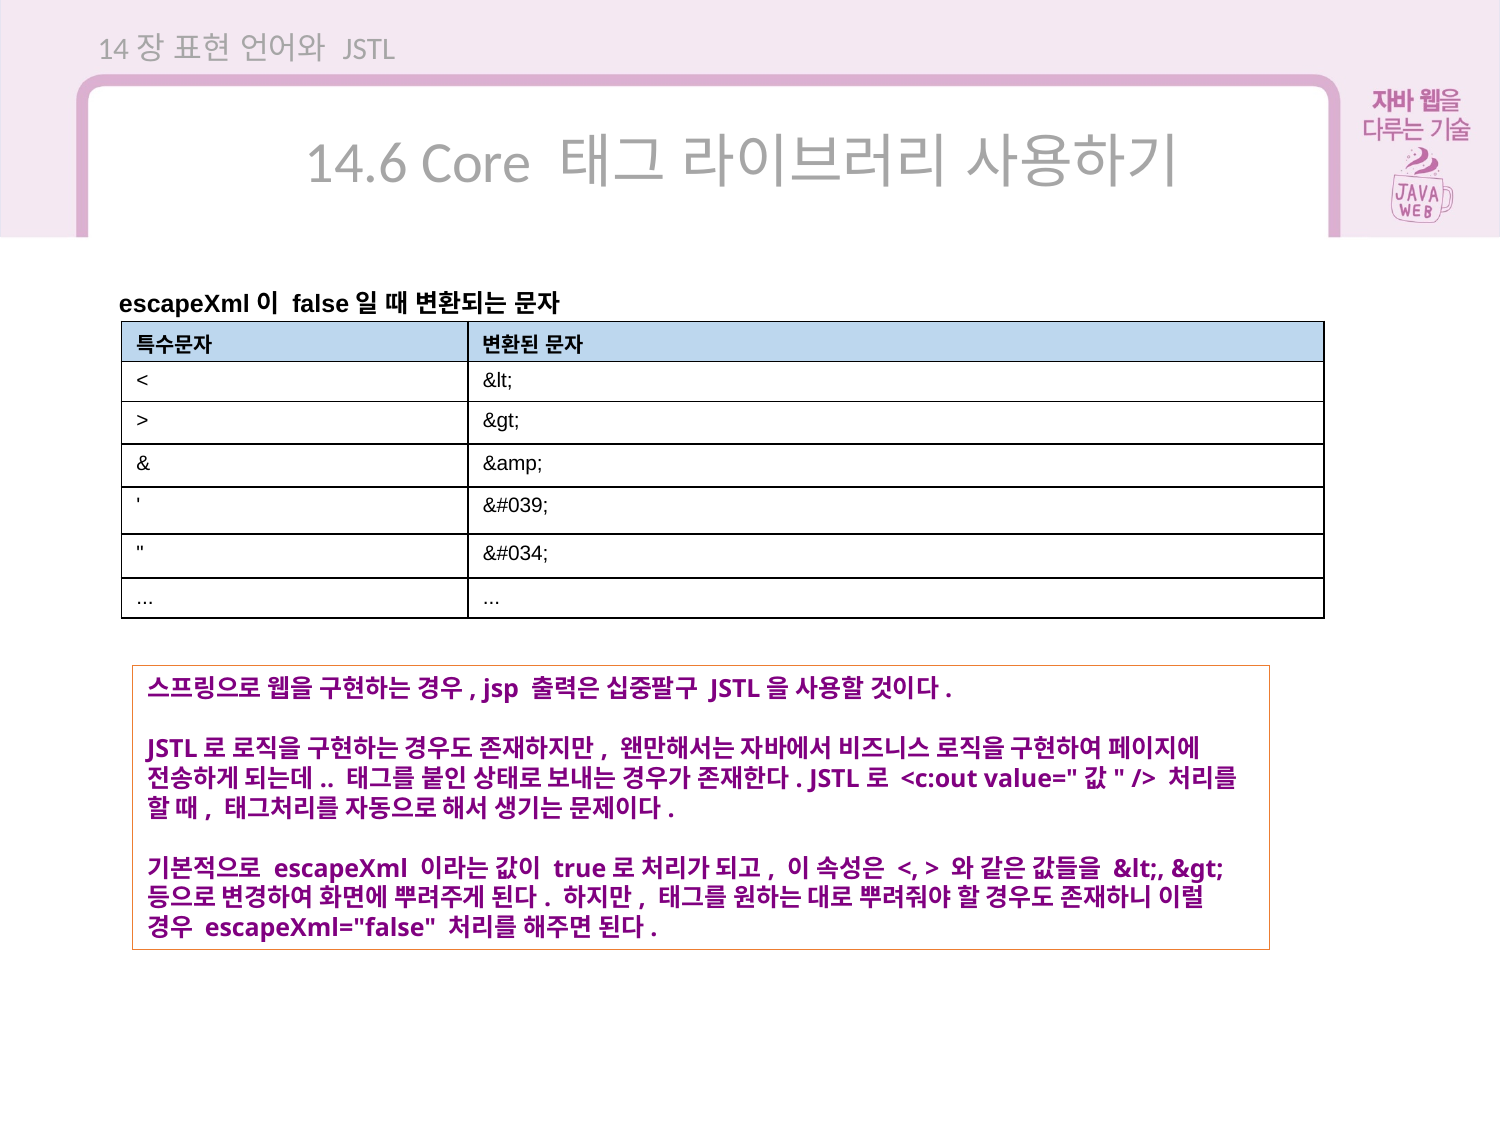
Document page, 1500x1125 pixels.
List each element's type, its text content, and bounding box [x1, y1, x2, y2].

table_header 특수문자 [122, 322, 467, 361]
text_box 14.6 Core 태그 라이브러리 사용하기 [217, 117, 1268, 202]
table_cell &#034; [469, 535, 1323, 577]
text_box escapeXml이 false일 때 변환되는 문자 [104, 280, 1220, 325]
picture [0, 0, 1500, 1125]
table_cell &#039; [469, 488, 1323, 533]
text_box 14장 표현 언어와 JSTL [82, 0, 1133, 74]
table_cell > [122, 402, 467, 443]
table_header 변환된 문자 [469, 322, 1323, 361]
table_cell &amp; [469, 445, 1323, 486]
table_cell " [122, 535, 467, 577]
table_cell &lt; [469, 362, 1323, 401]
text_box 스프링으로 웹을 구현하는 경우, jsp 출력은 십중팔구 JSTL을 사용할 것이다. JSTL로 로직을 구현하는 경우도 존재하지만, 왠만해서는 자바에서 비즈니스 로직을 구현하여 페이지에 전송하게 되는데.. 태그를 붙인 상태로 보내는 경우가 존재한다. JSTL로 <c:out value="값" /> 처리를 할 때, 태그처리를 자동으로 해서 생기는 문제이다. 기본적으로 escapeXml 이라는 값이 true로 처리가 되고, 이 속성은 <, > 와 같은 값들을 &lt;, &gt; 등으로 변경하여 화면에 뿌려주게 된다. 하지만, 태그를 원하는 대로 뿌려줘야 할 경우도 존재하니 이럴 경우 escapeXml="false" 처리를 해주면 된다. [132, 665, 1270, 950]
table_cell < [122, 362, 467, 401]
table_cell &gt; [469, 402, 1323, 443]
table_cell ' [122, 488, 467, 533]
table_cell & [122, 445, 467, 486]
table_cell ... [469, 579, 1323, 617]
table_cell ... [122, 579, 467, 617]
